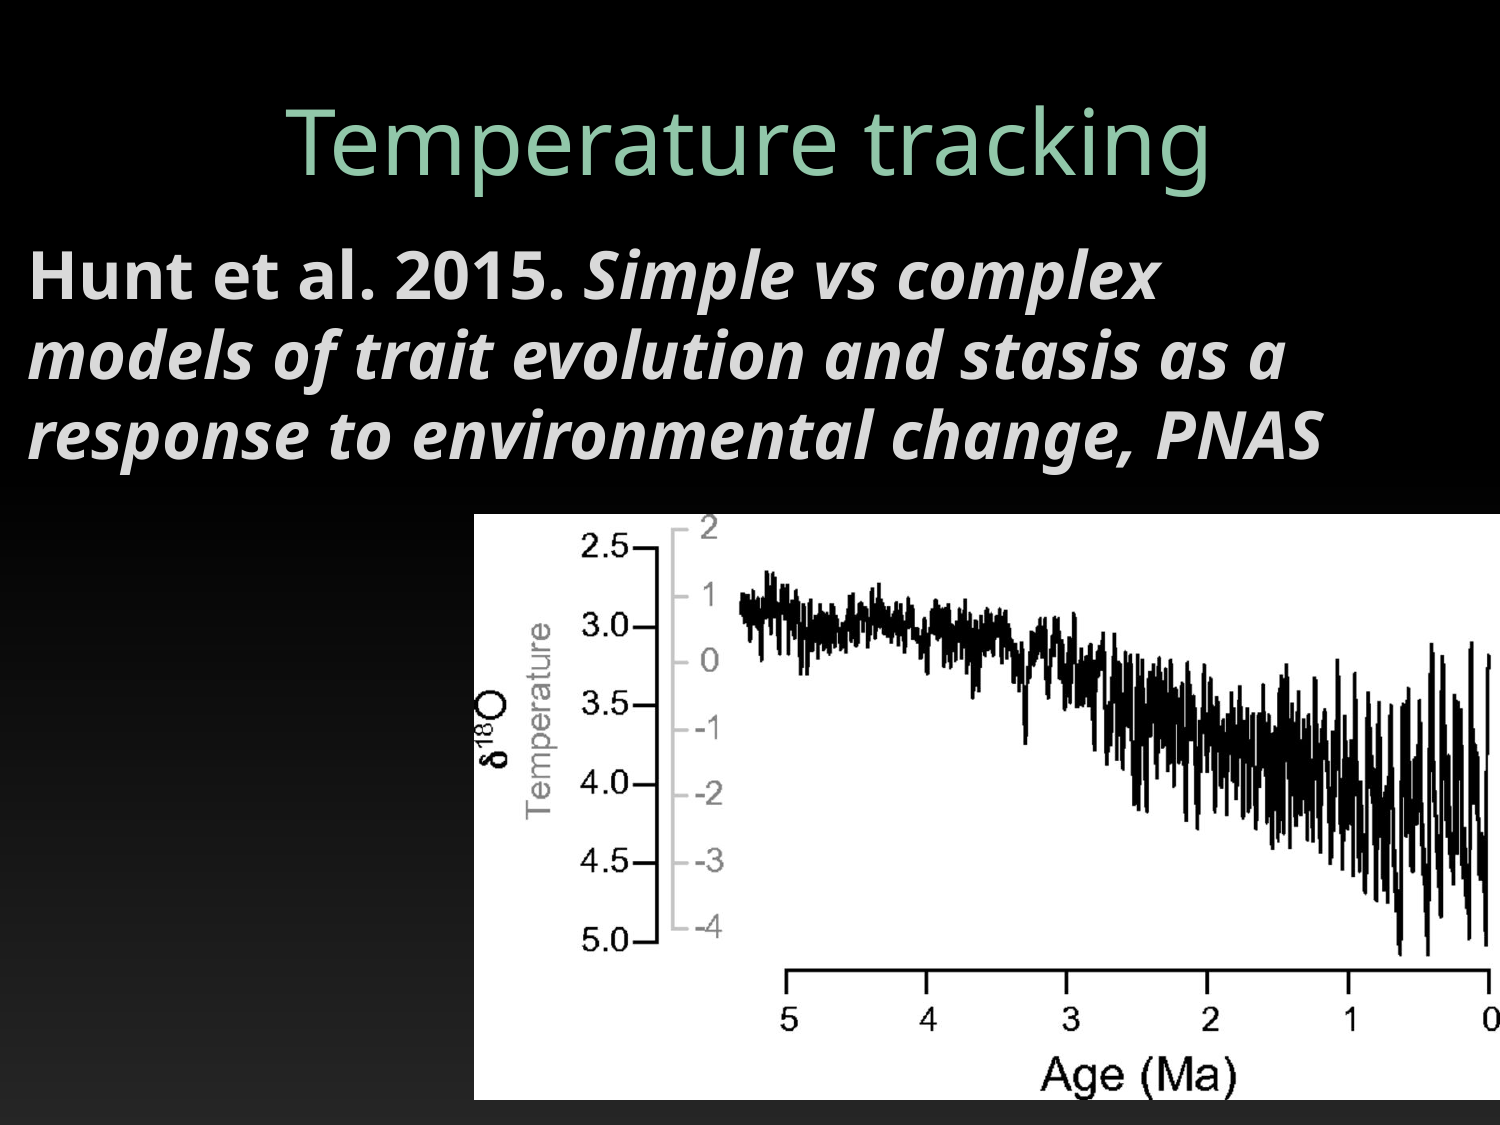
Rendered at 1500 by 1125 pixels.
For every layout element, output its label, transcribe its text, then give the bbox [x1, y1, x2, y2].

title Temperature tracking [75, 45, 1425, 233]
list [474, 514, 1500, 1101]
text_box Hunt et al. 2015. Simple vs complex models of trait evolution and stasis as a response to environmental change, PNAS [12, 224, 1363, 588]
